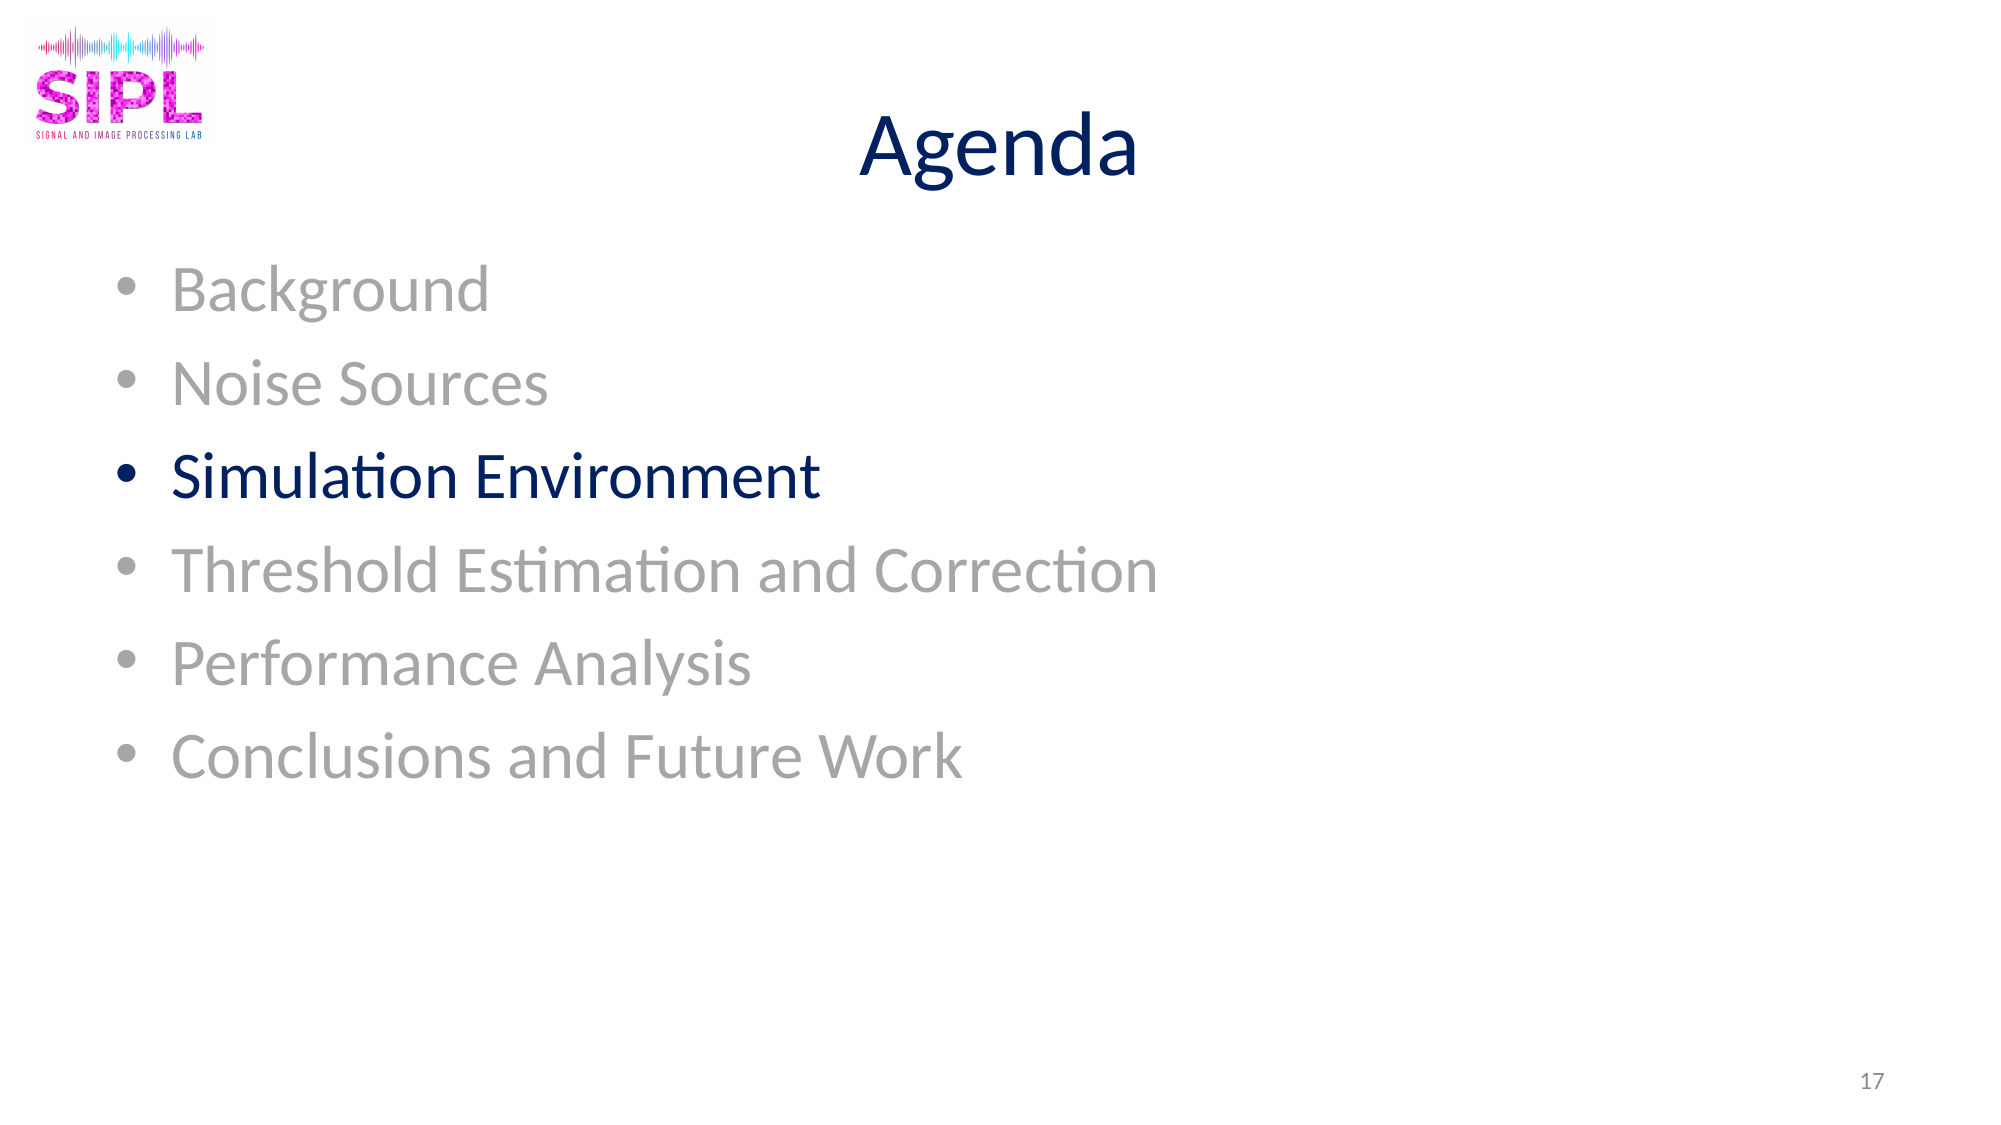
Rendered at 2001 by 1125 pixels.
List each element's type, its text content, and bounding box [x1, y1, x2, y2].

slide_number 17 [1433, 1050, 1900, 1110]
list Background Noise Sources Simulation Environment Threshold Estimation and Correction Performance Analysis Conclusions and Future Work [99, 237, 1900, 845]
picture [24, 15, 218, 144]
title Agenda [99, 45, 1900, 233]
